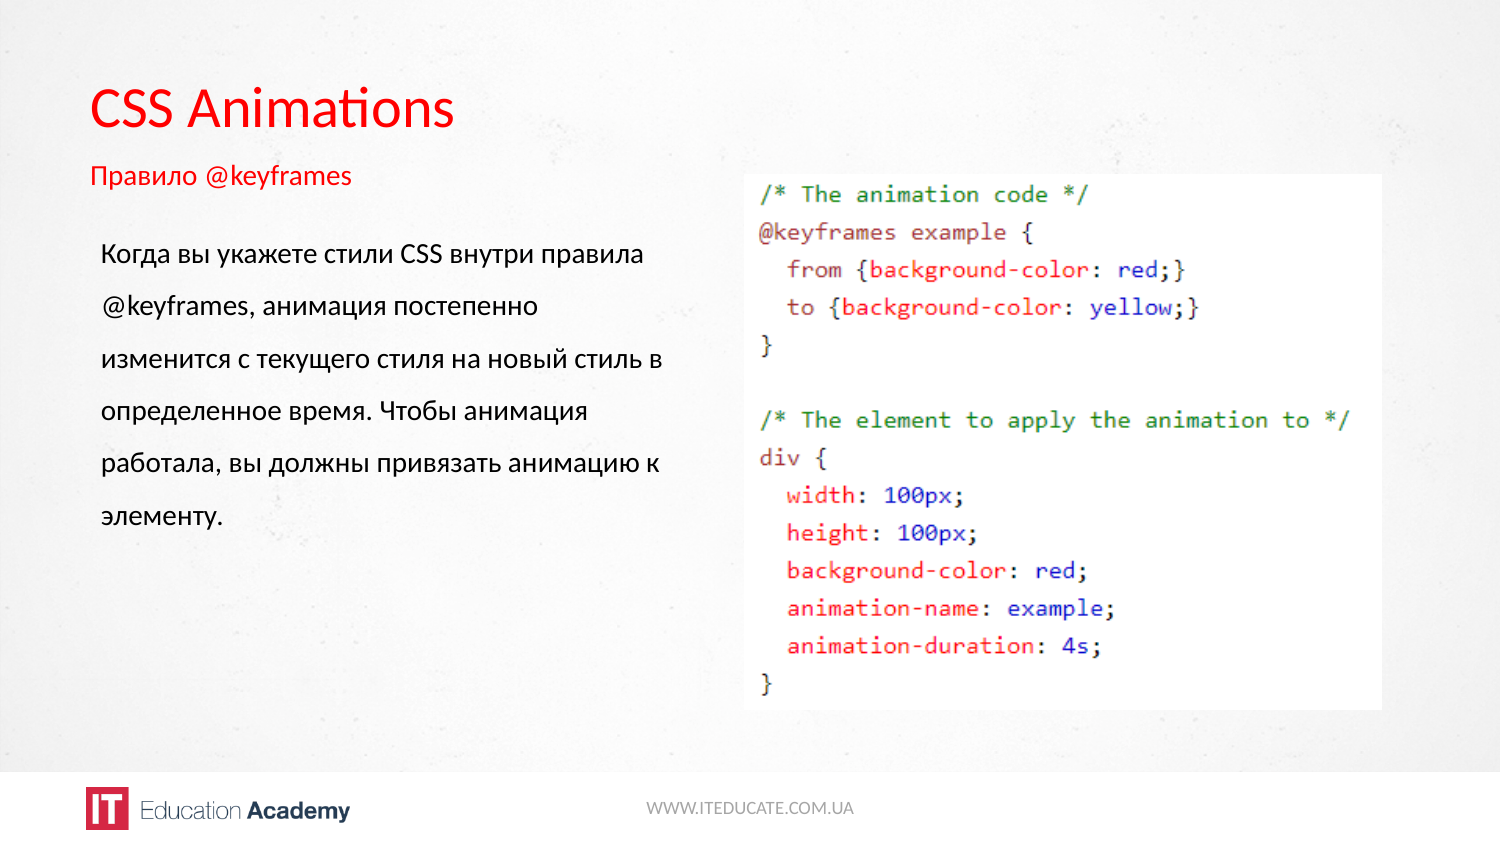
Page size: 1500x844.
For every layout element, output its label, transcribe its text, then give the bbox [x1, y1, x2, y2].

text_box Когда вы укажете стили CSS внутри правила @keyframes, анимация постепенно изменится с текущего стиля на новый стиль в определенное время. Чтобы анимация работала, вы должны привязать анимацию к элементу. [86, 209, 680, 844]
picture [0, 0, 1500, 772]
title CSS Animations [74, 34, 1426, 148]
picture [85, 787, 350, 830]
list Правило @keyframes [74, 148, 1442, 210]
footer WWW.ITEDUCATE.COM.UA [680, 784, 988, 830]
